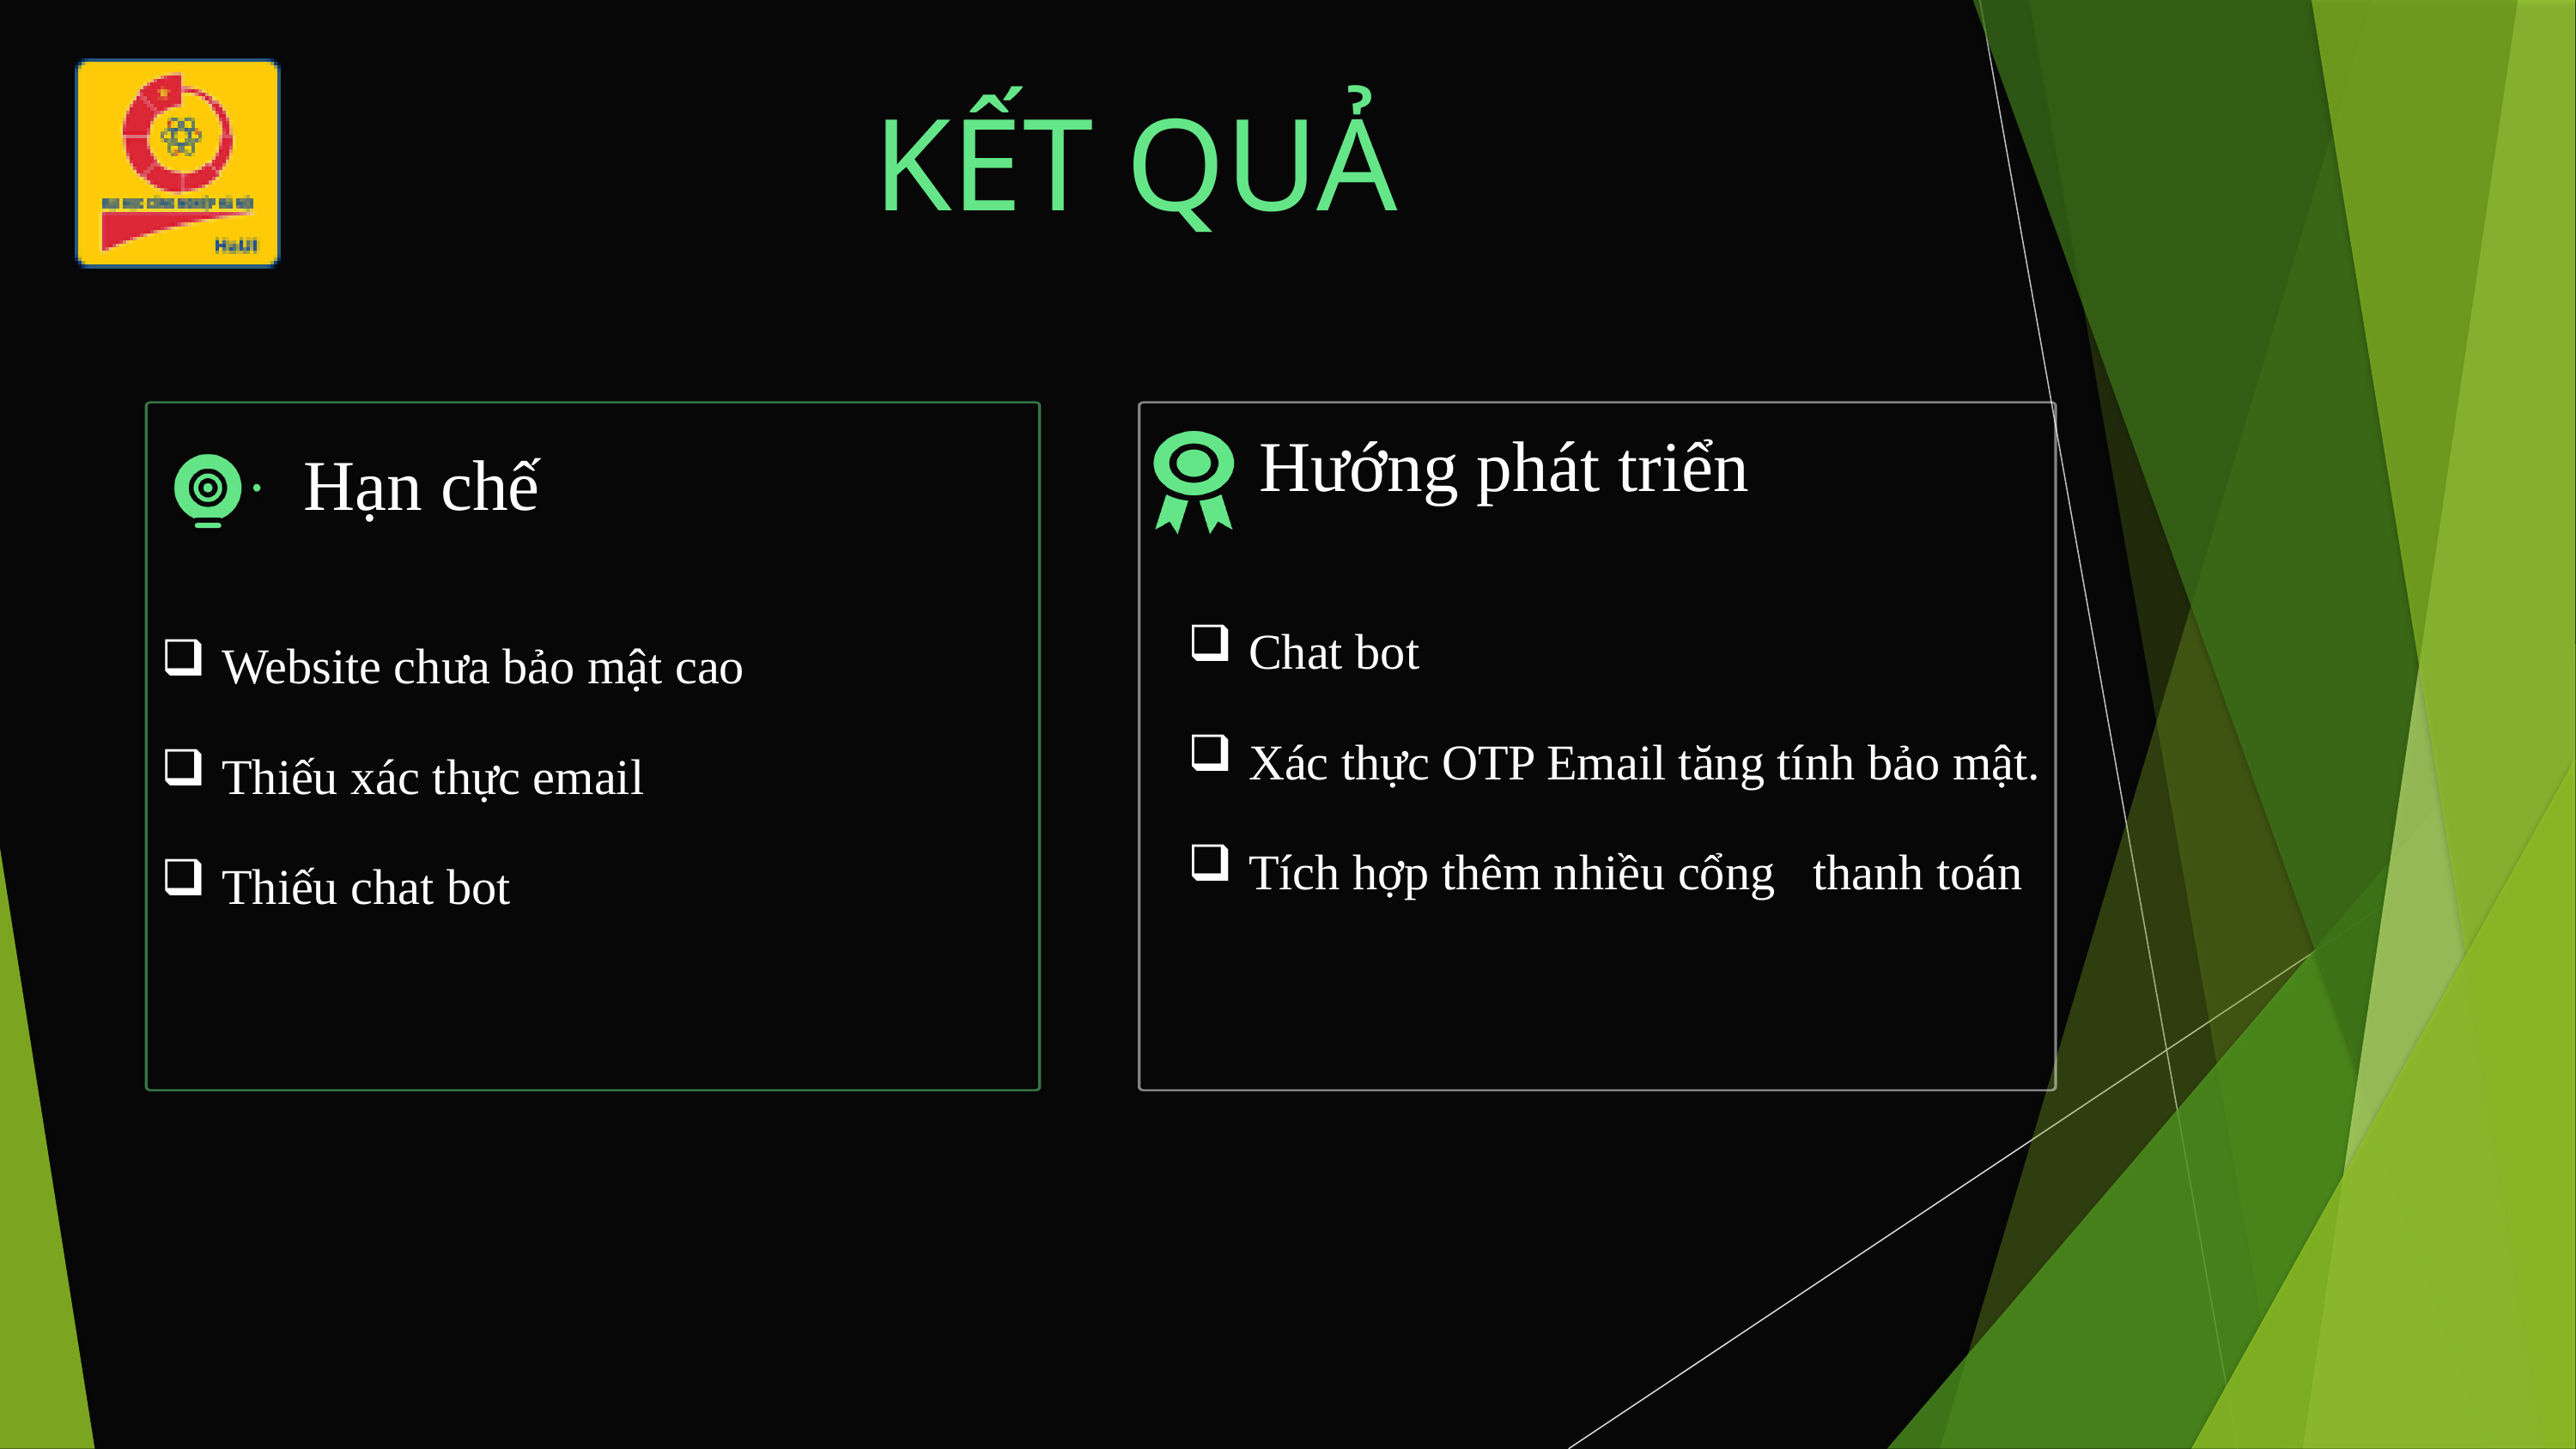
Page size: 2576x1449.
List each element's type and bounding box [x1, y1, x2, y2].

text_box [1187, 440, 2355, 906]
text_box [1137, 400, 2058, 1092]
text_box [285, 83, 2576, 238]
picture [74, 58, 282, 269]
text_box [160, 458, 945, 976]
text_box [144, 400, 1042, 1092]
